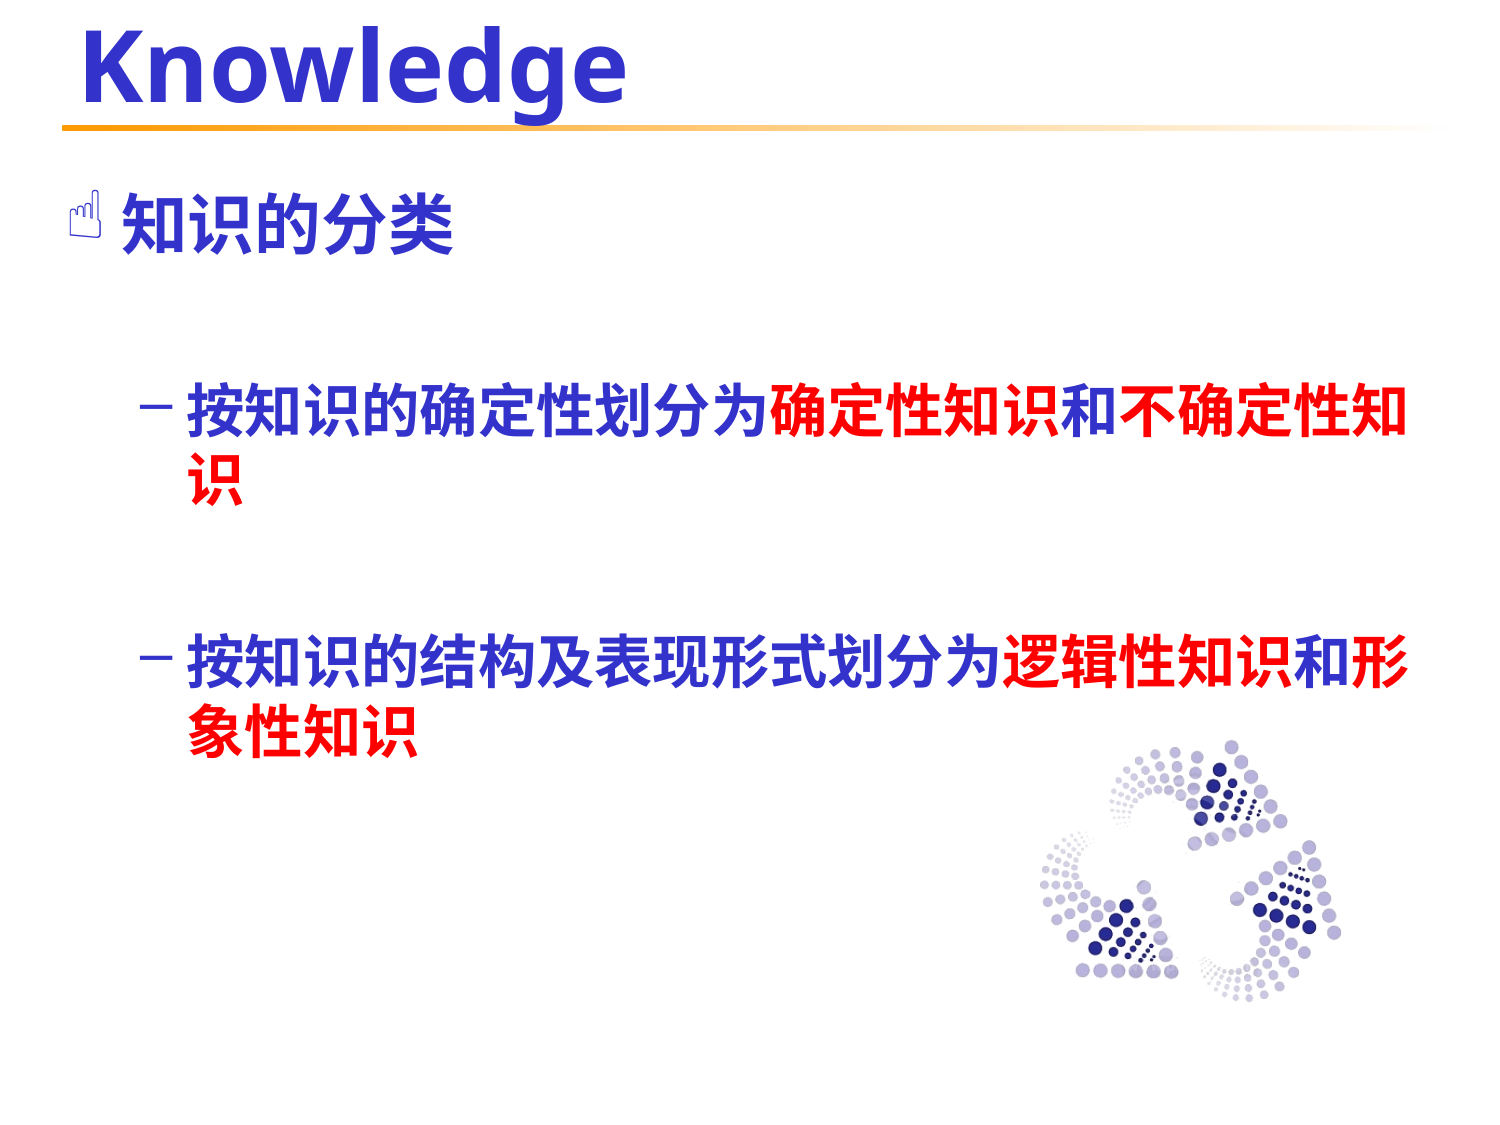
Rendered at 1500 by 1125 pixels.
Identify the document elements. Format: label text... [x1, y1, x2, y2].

picture [974, 656, 1406, 1089]
list 知识的分类 按知识的确定性划分为确定性知识和不确定性知识 按知识的结构及表现形式划分为逻辑性知识和形象性知识 [50, 174, 1450, 1088]
title Knowledge [62, 0, 1500, 125]
